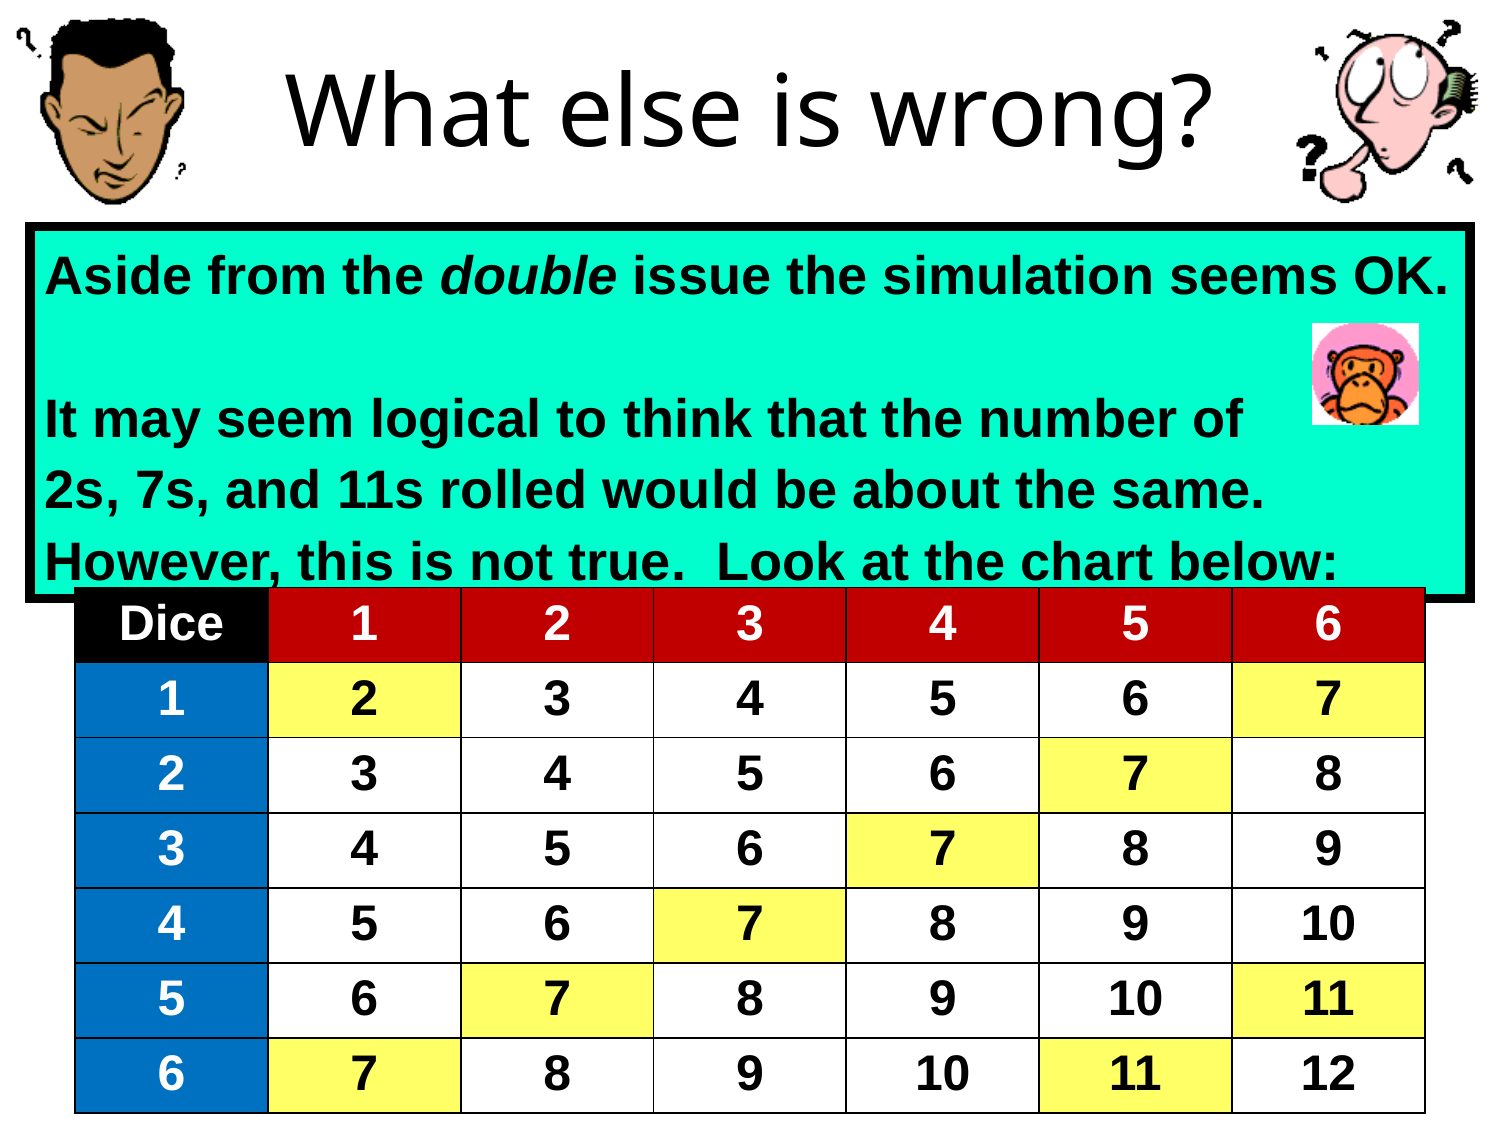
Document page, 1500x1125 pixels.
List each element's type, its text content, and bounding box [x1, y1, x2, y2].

table_cell 3 [462, 663, 653, 737]
table_cell 6 [654, 814, 845, 887]
table_header 1 [269, 588, 460, 662]
table_cell 12 [1233, 1039, 1424, 1112]
table_header 4 [847, 588, 1038, 662]
table_cell 8 [462, 1039, 653, 1112]
table_cell 3 [76, 814, 267, 887]
picture [1287, 12, 1488, 213]
table_cell 9 [1040, 889, 1231, 962]
picture [12, 12, 213, 213]
table_cell 11 [1233, 964, 1424, 1037]
table_cell 10 [1040, 964, 1231, 1037]
table_header Dice [76, 588, 267, 662]
table_cell 6 [847, 738, 1038, 812]
table_cell 8 [1040, 814, 1231, 887]
table_cell 9 [654, 1039, 845, 1112]
table_cell 6 [462, 889, 653, 962]
table_cell 7 [654, 889, 845, 962]
table_cell 8 [654, 964, 845, 1037]
table_cell 7 [1040, 738, 1231, 812]
table_cell 4 [462, 738, 653, 812]
table_cell 6 [269, 964, 460, 1037]
table_cell 5 [269, 889, 460, 962]
table_cell 2 [76, 738, 267, 812]
table_cell 6 [76, 1039, 267, 1112]
table_cell 5 [462, 814, 653, 887]
table_cell 8 [1233, 738, 1424, 812]
table_header 2 [462, 588, 653, 662]
table_cell 7 [269, 1039, 460, 1112]
title What else is wrong? [213, 12, 1285, 200]
table_cell 4 [76, 889, 267, 962]
table_cell 1 [76, 663, 267, 737]
table_cell 7 [1233, 663, 1424, 737]
table_cell 11 [1040, 1039, 1231, 1112]
table_header 6 [1233, 588, 1424, 662]
table_cell 5 [76, 964, 267, 1037]
table_cell 7 [462, 964, 653, 1037]
table_cell 6 [1040, 663, 1231, 737]
text_box Aside from the double issue the simulation seems OK. It may seem logical to think that the number of 2s, 7s, and 11s rolled would be about the same. However, this is not true. Look at the chart below: [29, 226, 1470, 599]
table_cell 4 [654, 663, 845, 737]
table_cell 9 [847, 964, 1038, 1037]
table_cell 10 [1233, 889, 1424, 962]
picture [1312, 323, 1419, 426]
table_cell 9 [1233, 814, 1424, 887]
table_cell 5 [654, 738, 845, 812]
table_cell 5 [847, 663, 1038, 737]
table_header 3 [654, 588, 845, 662]
table_cell 2 [269, 663, 460, 737]
table_cell 10 [847, 1039, 1038, 1112]
table_cell 4 [269, 814, 460, 887]
table_header 5 [1040, 588, 1231, 662]
table_cell 7 [847, 814, 1038, 887]
table_cell 8 [847, 889, 1038, 962]
table_cell 3 [269, 738, 460, 812]
